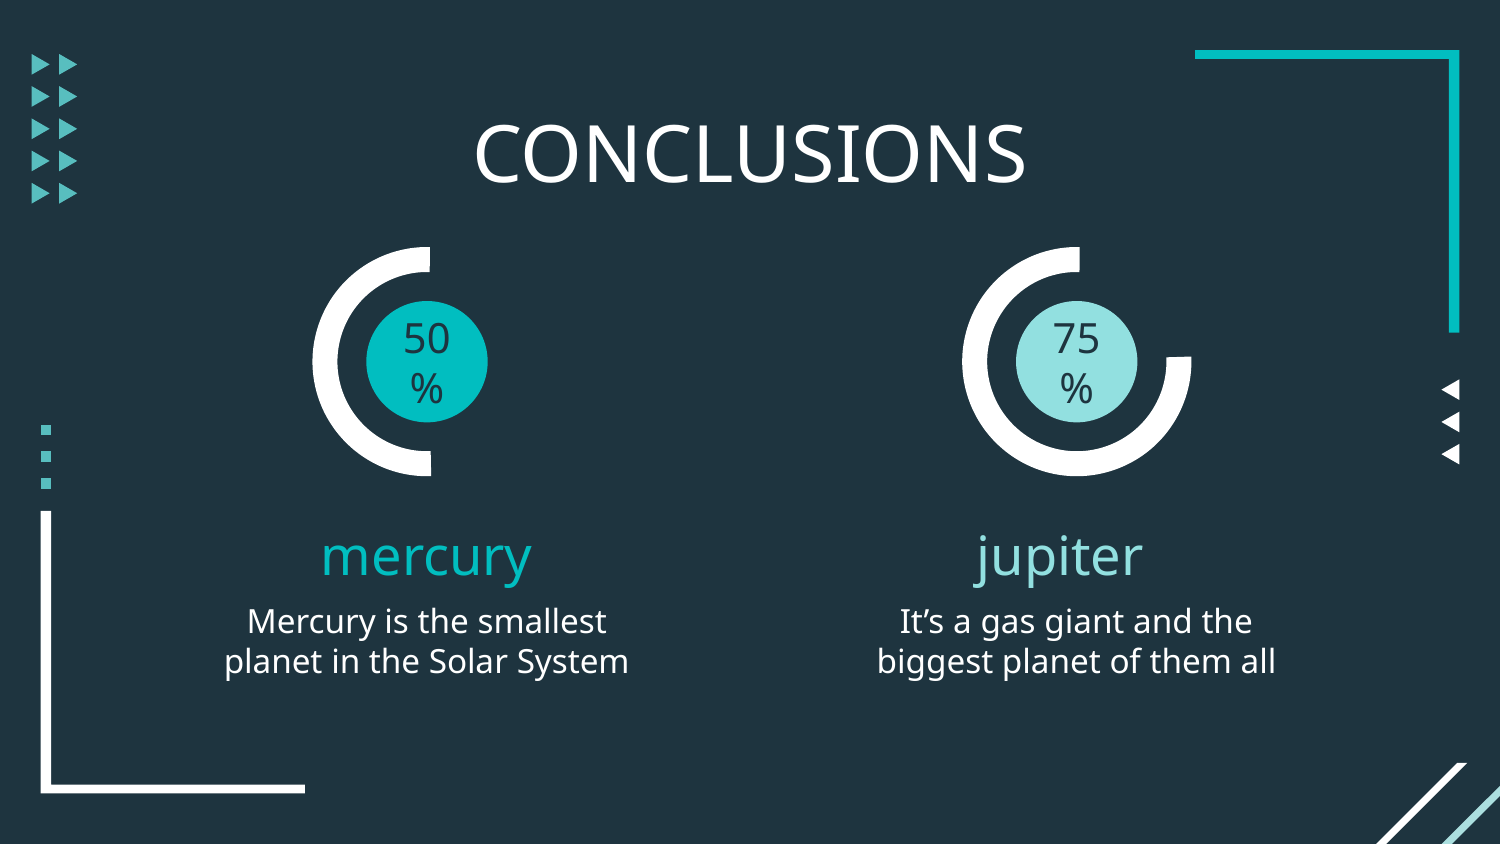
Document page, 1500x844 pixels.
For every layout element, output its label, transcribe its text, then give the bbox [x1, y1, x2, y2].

title mercury [266, 505, 588, 584]
subtitle Mercury is the smallest planet in the Solar System [194, 584, 660, 728]
title jupiter [900, 505, 1220, 584]
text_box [282, 217, 572, 507]
title CONCLUSIONS [116, 88, 1383, 190]
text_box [932, 217, 1222, 507]
subtitle It’s a gas giant and the biggest planet of them all [844, 584, 1309, 728]
